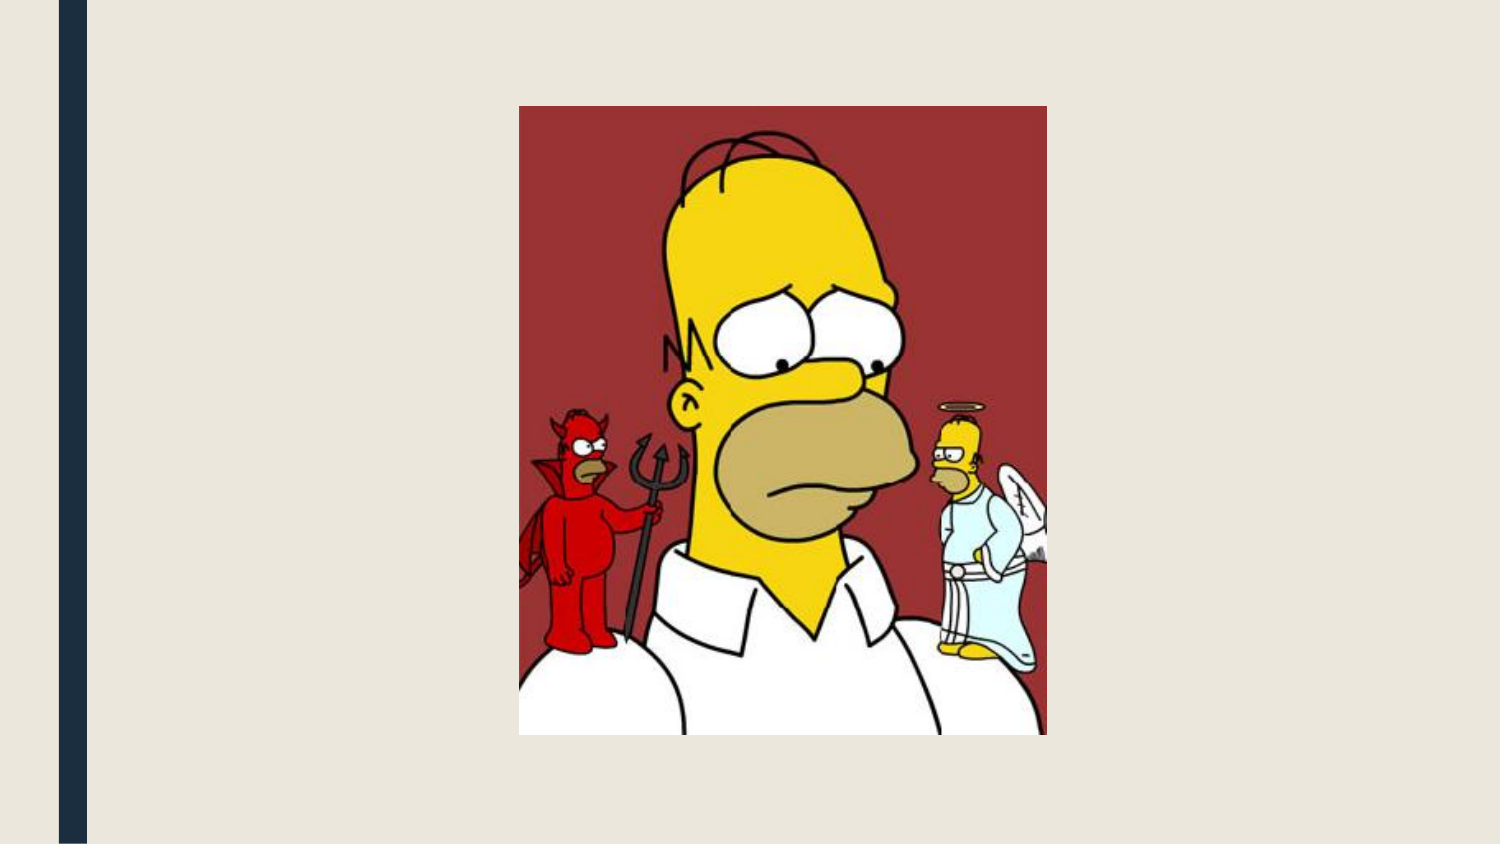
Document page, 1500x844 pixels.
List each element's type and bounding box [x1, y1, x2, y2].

picture [519, 106, 1047, 735]
